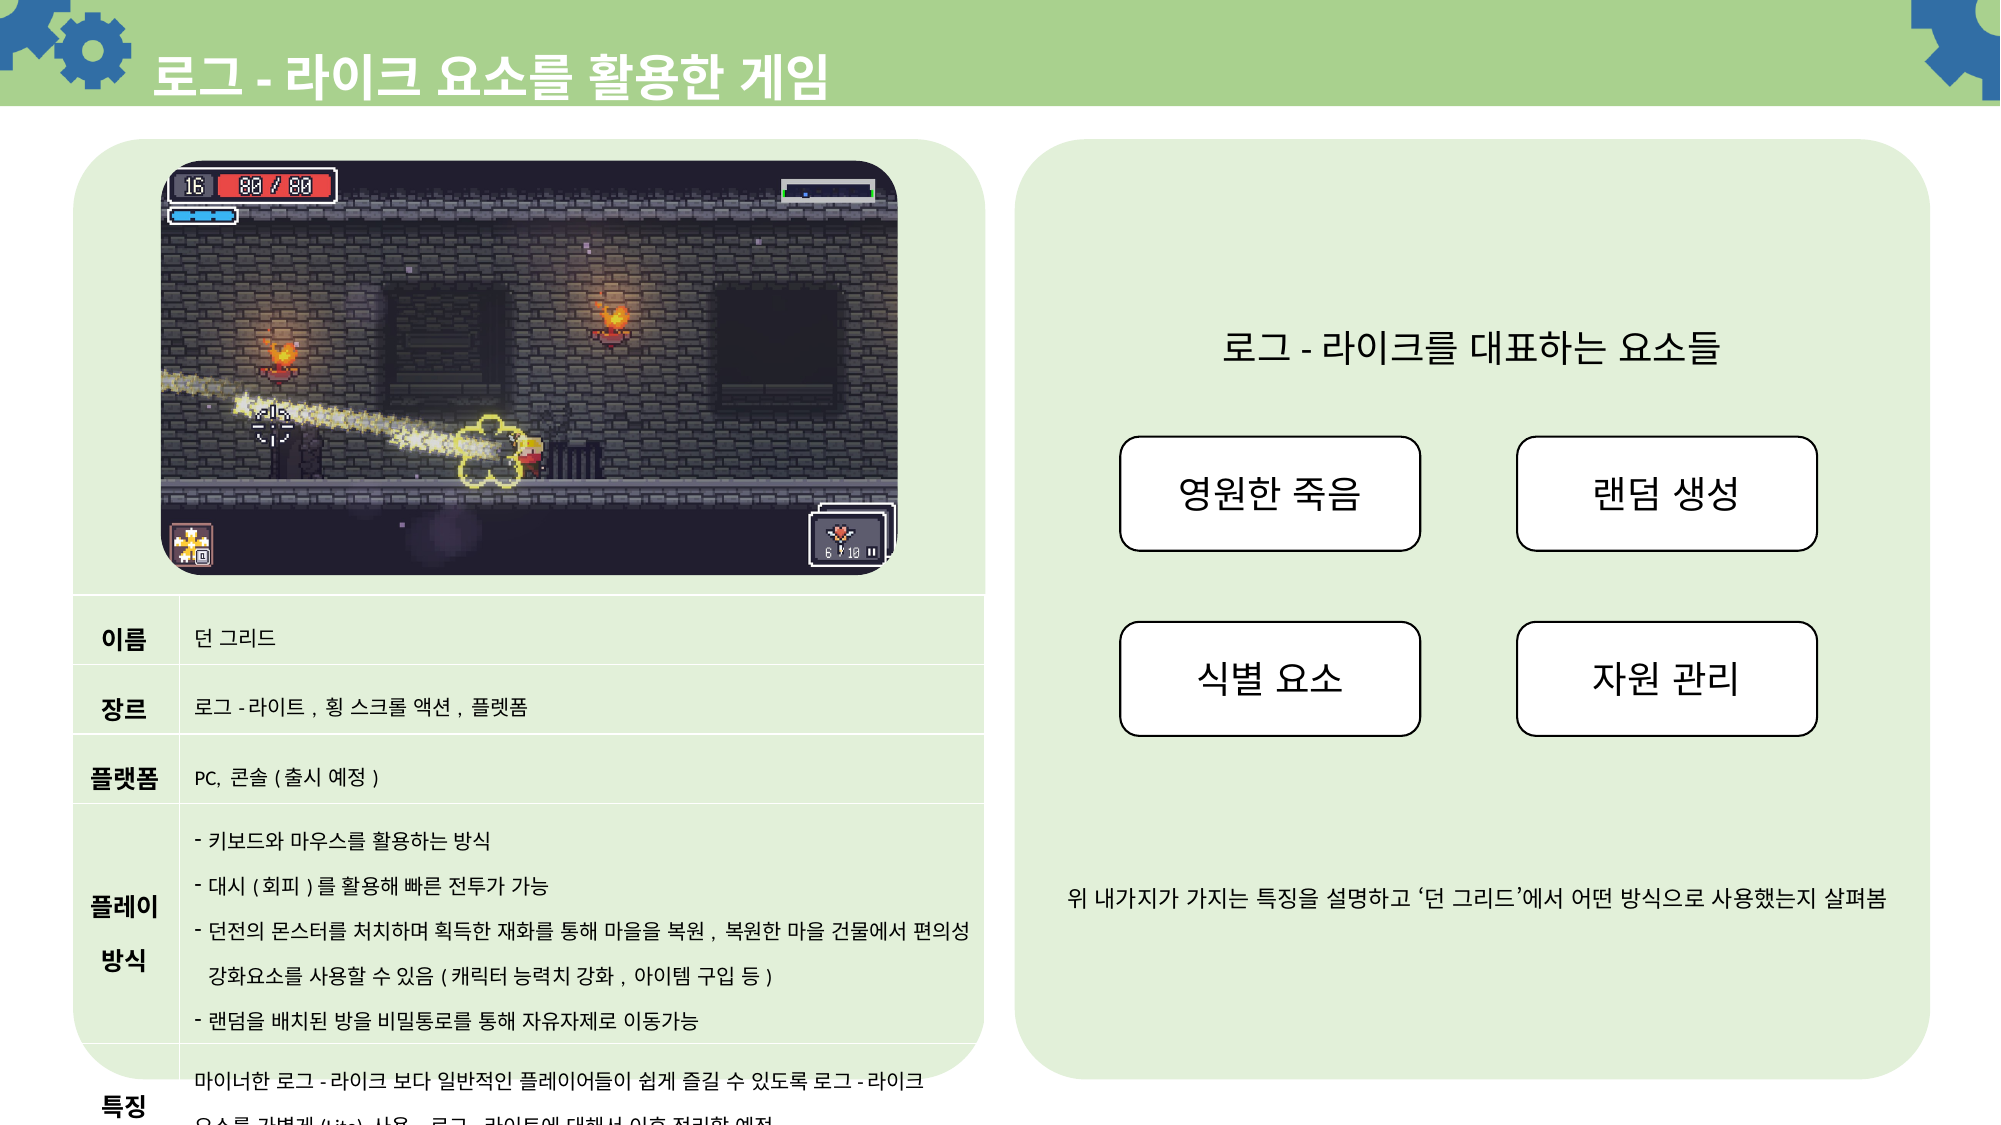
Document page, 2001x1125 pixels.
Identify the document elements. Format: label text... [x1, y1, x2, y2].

table_header 던 그리드 [180, 596, 984, 664]
text_box [1013, 138, 1932, 1081]
table_cell 키보드와 마우스를 활용하는 방식 대시(회피)를 활용해 빠른 전투가 가능 던전의 몬스터를 처치하며 획득한 재화를 통해 마을을 복원, 복원한 마을 건물에서 편의성 강화요소를 사용할 수 있음(캐릭터 능력치 강화, 아이템 구입 등) 랜덤을 배치된 방을 비밀통로를 통해 자유자제로 이동가능 [180, 804, 984, 1043]
table_cell PC, 콘솔(출시 예정) [180, 735, 984, 803]
text_box 위 내가지가 가지는 특징을 설명하고 ‘던 그리드’에서 어떤 방식으로 사용했는지 살펴봄 [1052, 877, 1904, 920]
table_cell 특징 [71, 1044, 179, 1125]
table_cell 플레이 방식 [71, 804, 179, 1043]
text_box 로그-라이크를 대표하는 요소들 [1208, 317, 1737, 378]
table_cell 로그-라이트, 횡 스크롤 액션, 플렛폼 [180, 665, 984, 733]
text_box 영원한 죽음 [1119, 435, 1422, 552]
picture [160, 160, 898, 576]
table_cell 마이너한 로그-라이크 보다 일반적인 플레이어들이 쉽게 즐길 수 있도록 로그-라이크 요소를 가볍게(Lite) 사용, 로그-라이트에 대해서 이후 정리할 예정 [180, 1044, 984, 1125]
text_box [72, 138, 987, 1015]
table_header 이름 [71, 596, 179, 664]
table_cell 장르 [71, 665, 179, 733]
table_cell 플랫폼 [71, 735, 179, 803]
text_box 자원 관리 [1516, 620, 1819, 737]
text_box 랜덤 생성 [1516, 435, 1819, 552]
text_box 식별 요소 [1119, 620, 1422, 737]
title 로그-라이크 요소를 활용한 게임 [137, 22, 1863, 101]
